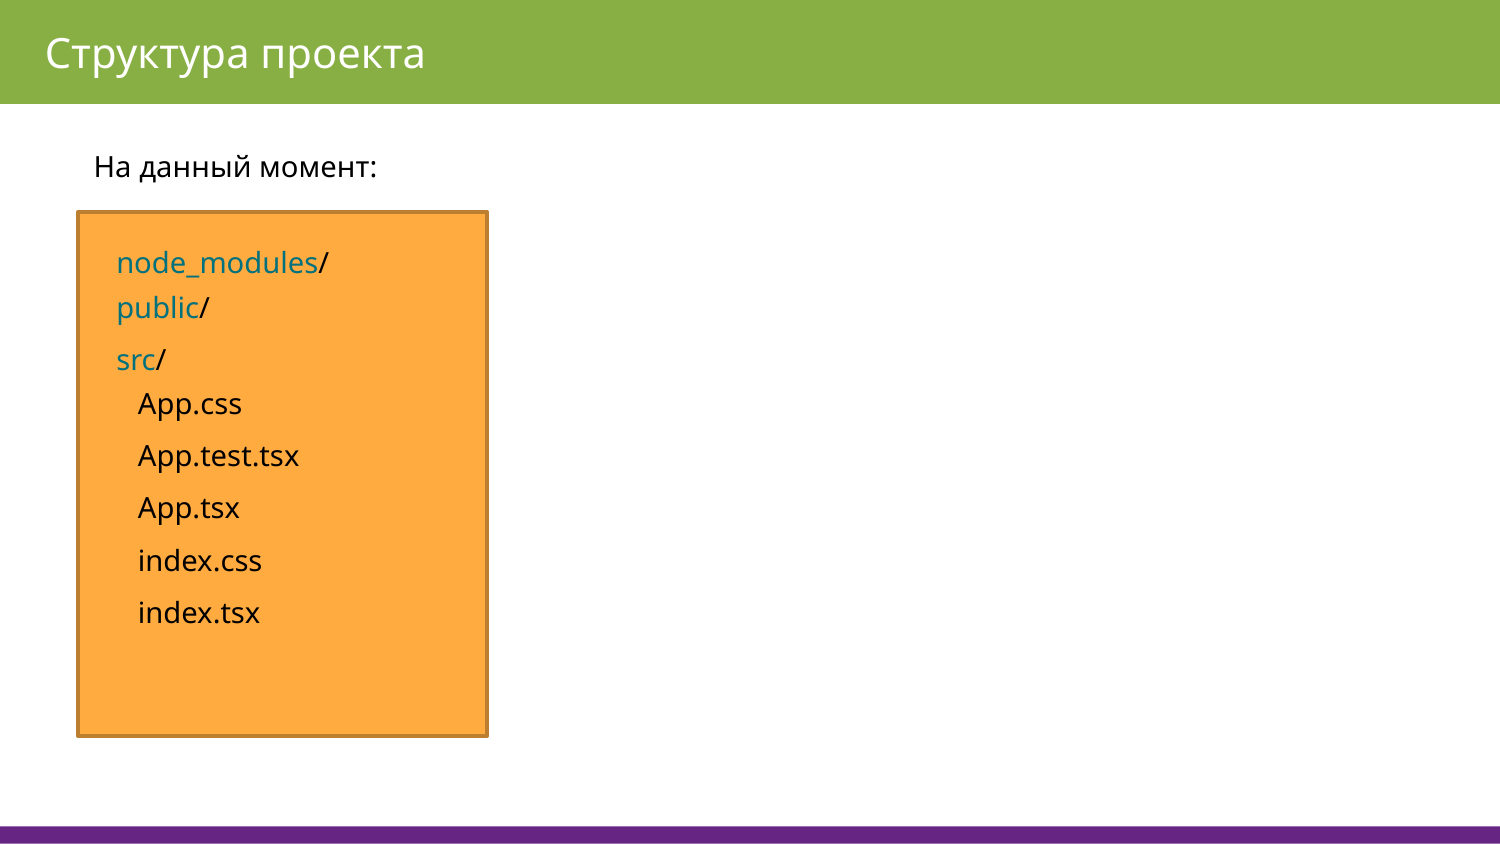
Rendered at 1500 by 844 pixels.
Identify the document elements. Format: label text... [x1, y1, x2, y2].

text_box public/ [78, 257, 355, 308]
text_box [0, 0, 1500, 104]
text_box [0, 826, 1500, 844]
text_box node_modules/ [78, 211, 355, 257]
text_box App.css App.test.tsx App.tsx index.css index.tsx [99, 352, 412, 648]
text_box src/ [78, 308, 355, 385]
text_box [76, 210, 489, 738]
list На данный момент: [55, 115, 404, 191]
